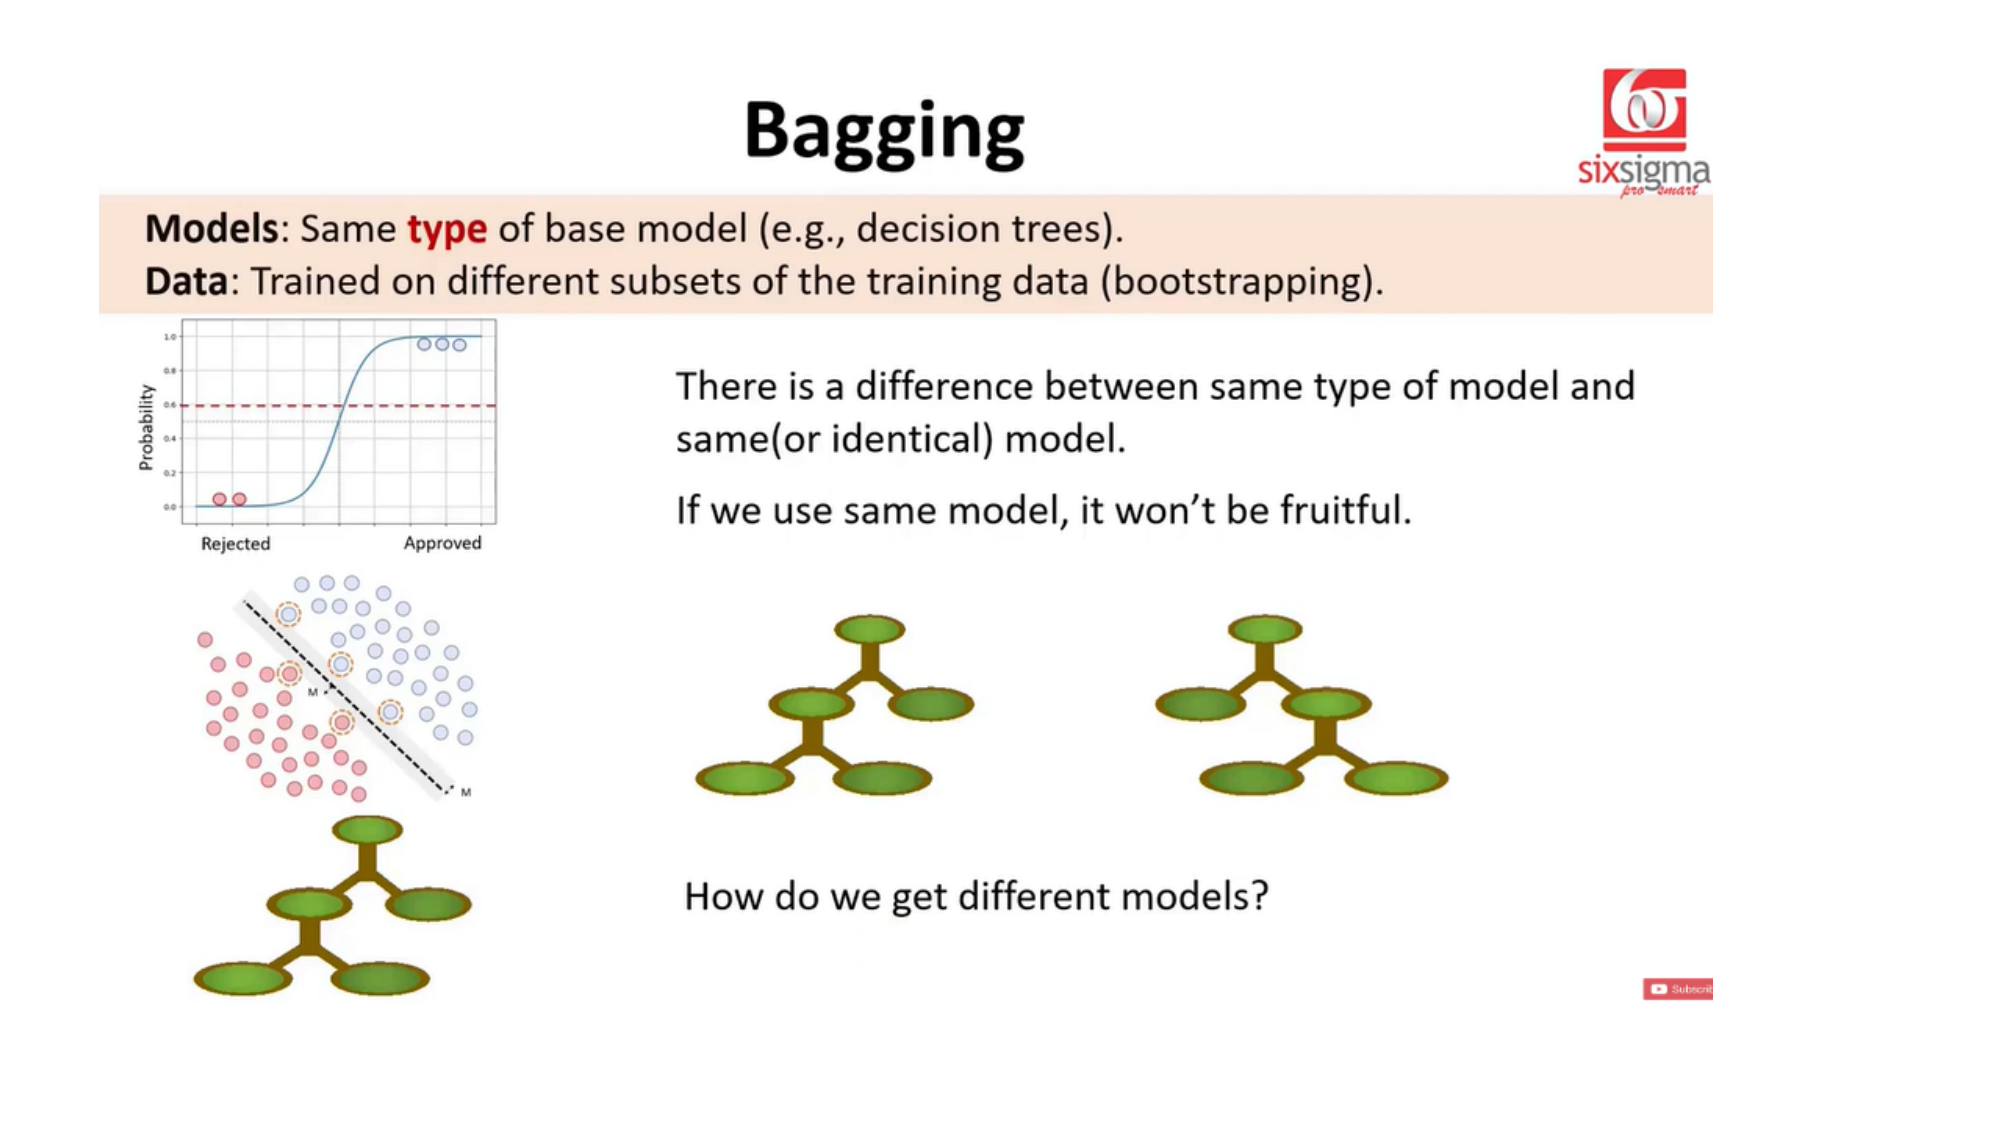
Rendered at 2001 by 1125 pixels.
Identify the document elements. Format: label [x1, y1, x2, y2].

picture [99, 56, 1713, 1006]
